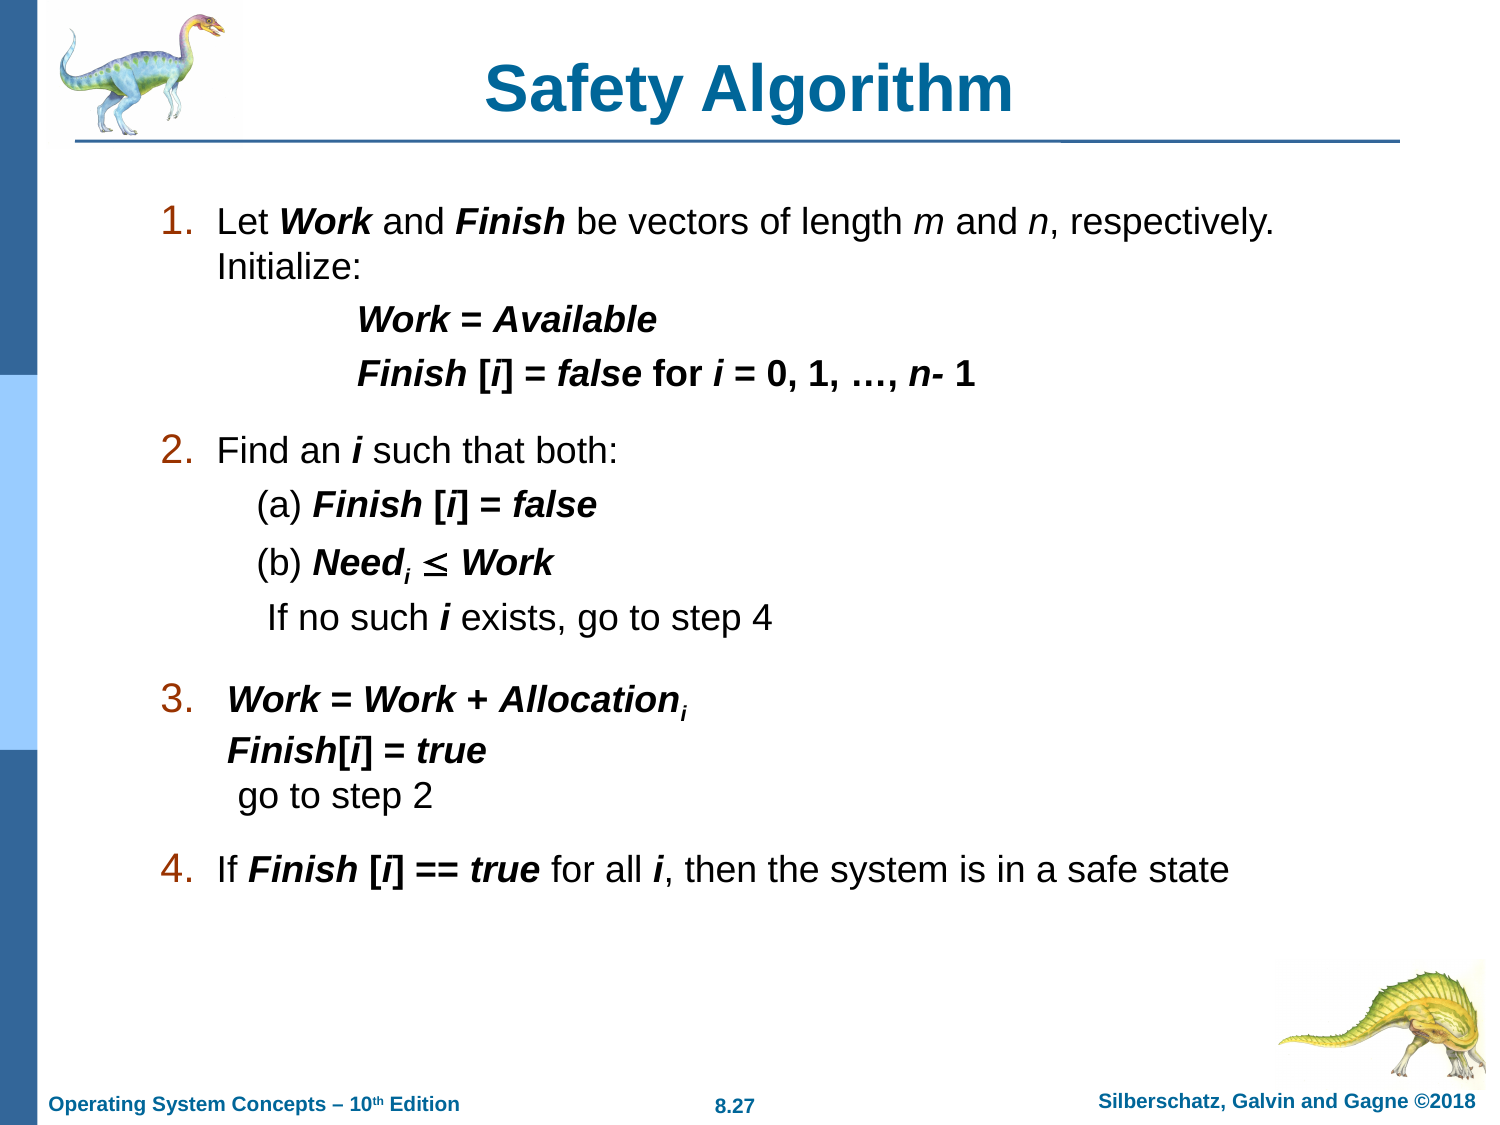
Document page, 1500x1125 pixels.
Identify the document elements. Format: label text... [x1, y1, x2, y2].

list Let Work and Finish be vectors of length m and n, respectively. Initialize: Work = Available Finish [i] = false for i = 0, 1, …, n- 1 Find an i such that both: (a) Finish [i] = false (b) Needi  Work If no such i exists, go to step 4 Work = Work + Allocationi Finish[i] = true go to step 2 If Finish [i] == true for all i, then the system is in a safe state [145, 189, 1355, 1001]
picture [46, 0, 243, 149]
title Safety Algorithm [75, 38, 1425, 133]
picture [1275, 959, 1486, 1090]
